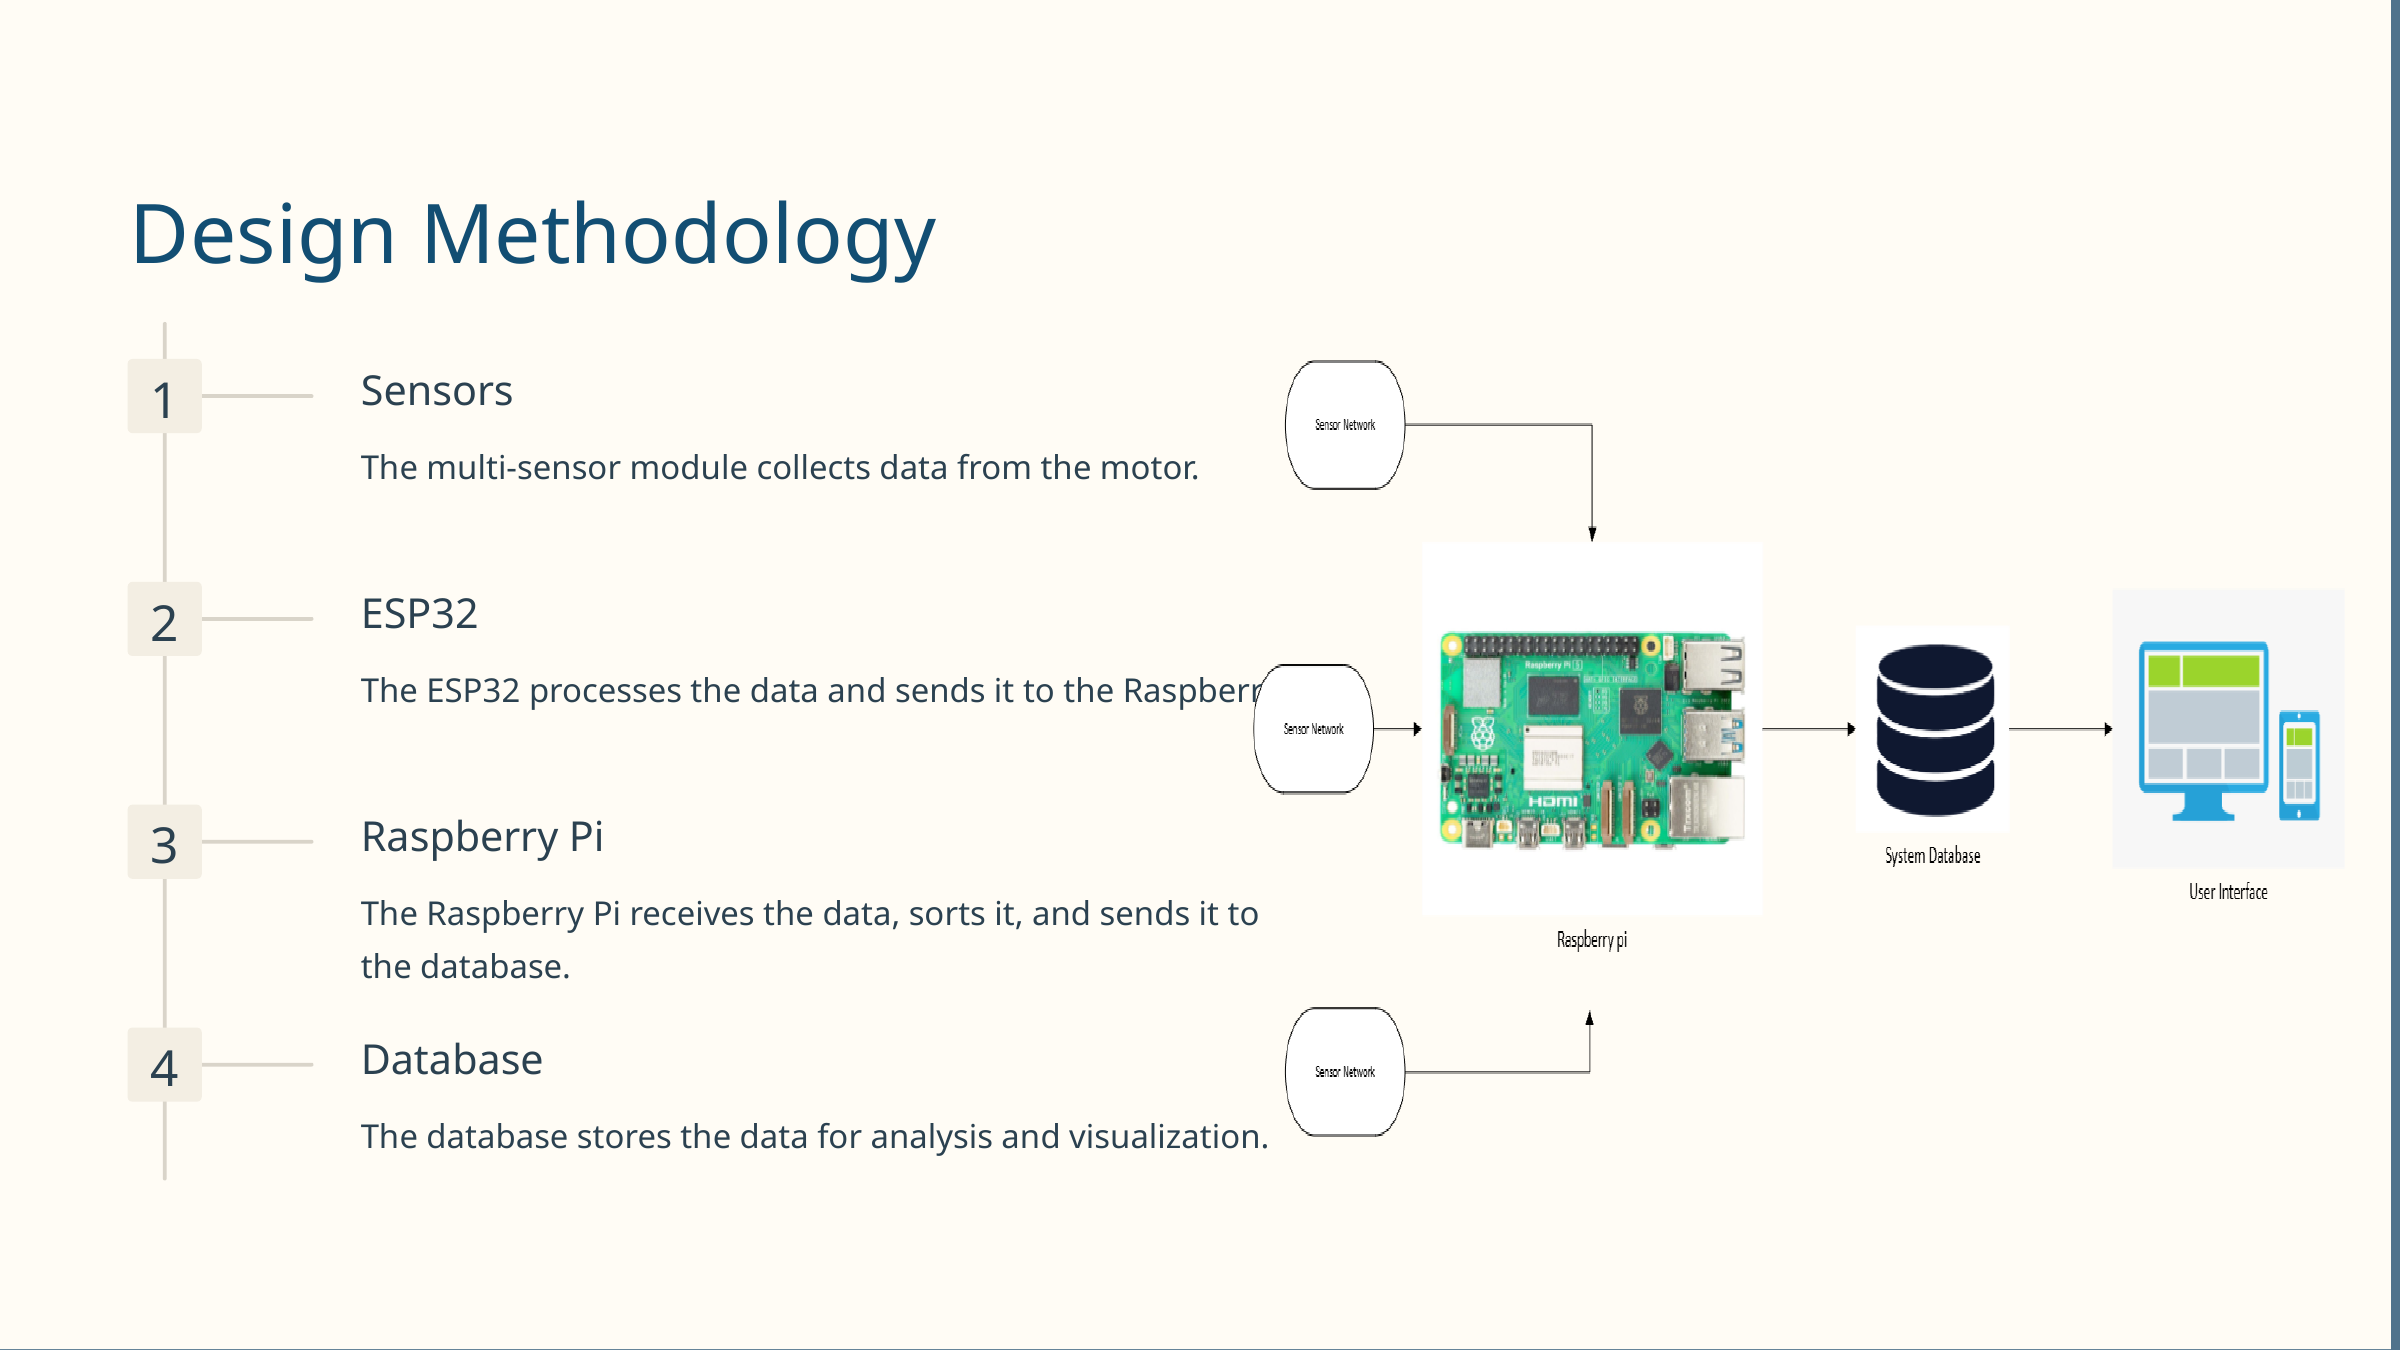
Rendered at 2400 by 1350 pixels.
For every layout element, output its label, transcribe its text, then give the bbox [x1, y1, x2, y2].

text_box 1 [153, 371, 177, 421]
text_box 3 [150, 817, 179, 867]
text_box 2 [150, 594, 179, 644]
text_box [162, 879, 167, 1027]
text_box Database [346, 1023, 759, 1075]
text_box [162, 1102, 167, 1181]
text_box 4 [148, 1039, 181, 1090]
text_box [127, 1027, 202, 1102]
text_box [162, 656, 167, 804]
text_box [127, 581, 202, 656]
text_box The multi-sensor module collects data from the motor. [346, 426, 1242, 479]
text_box [127, 358, 202, 434]
text_box [202, 617, 314, 621]
text_box Raspberry Pi [346, 800, 759, 852]
text_box [0, 0, 2391, 1350]
text_box [202, 839, 314, 844]
text_box [2391, 0, 2400, 1350]
text_box Sensors [346, 354, 759, 407]
text_box The ESP32 processes the data and sends it to the Raspberry Pi. [346, 649, 1242, 702]
text_box Design Methodology [115, 169, 940, 273]
text_box [202, 394, 314, 398]
text_box [202, 1062, 314, 1067]
text_box The database stores the data for analysis and visualization. [346, 1094, 1385, 1148]
text_box The Raspberry Pi receives the data, sorts it, and sends it to the database. [346, 871, 1193, 925]
text_box ESP32 [346, 577, 759, 630]
text_box [162, 434, 167, 581]
text_box [127, 804, 202, 879]
text_box [162, 321, 167, 358]
picture [1242, 354, 2357, 1144]
